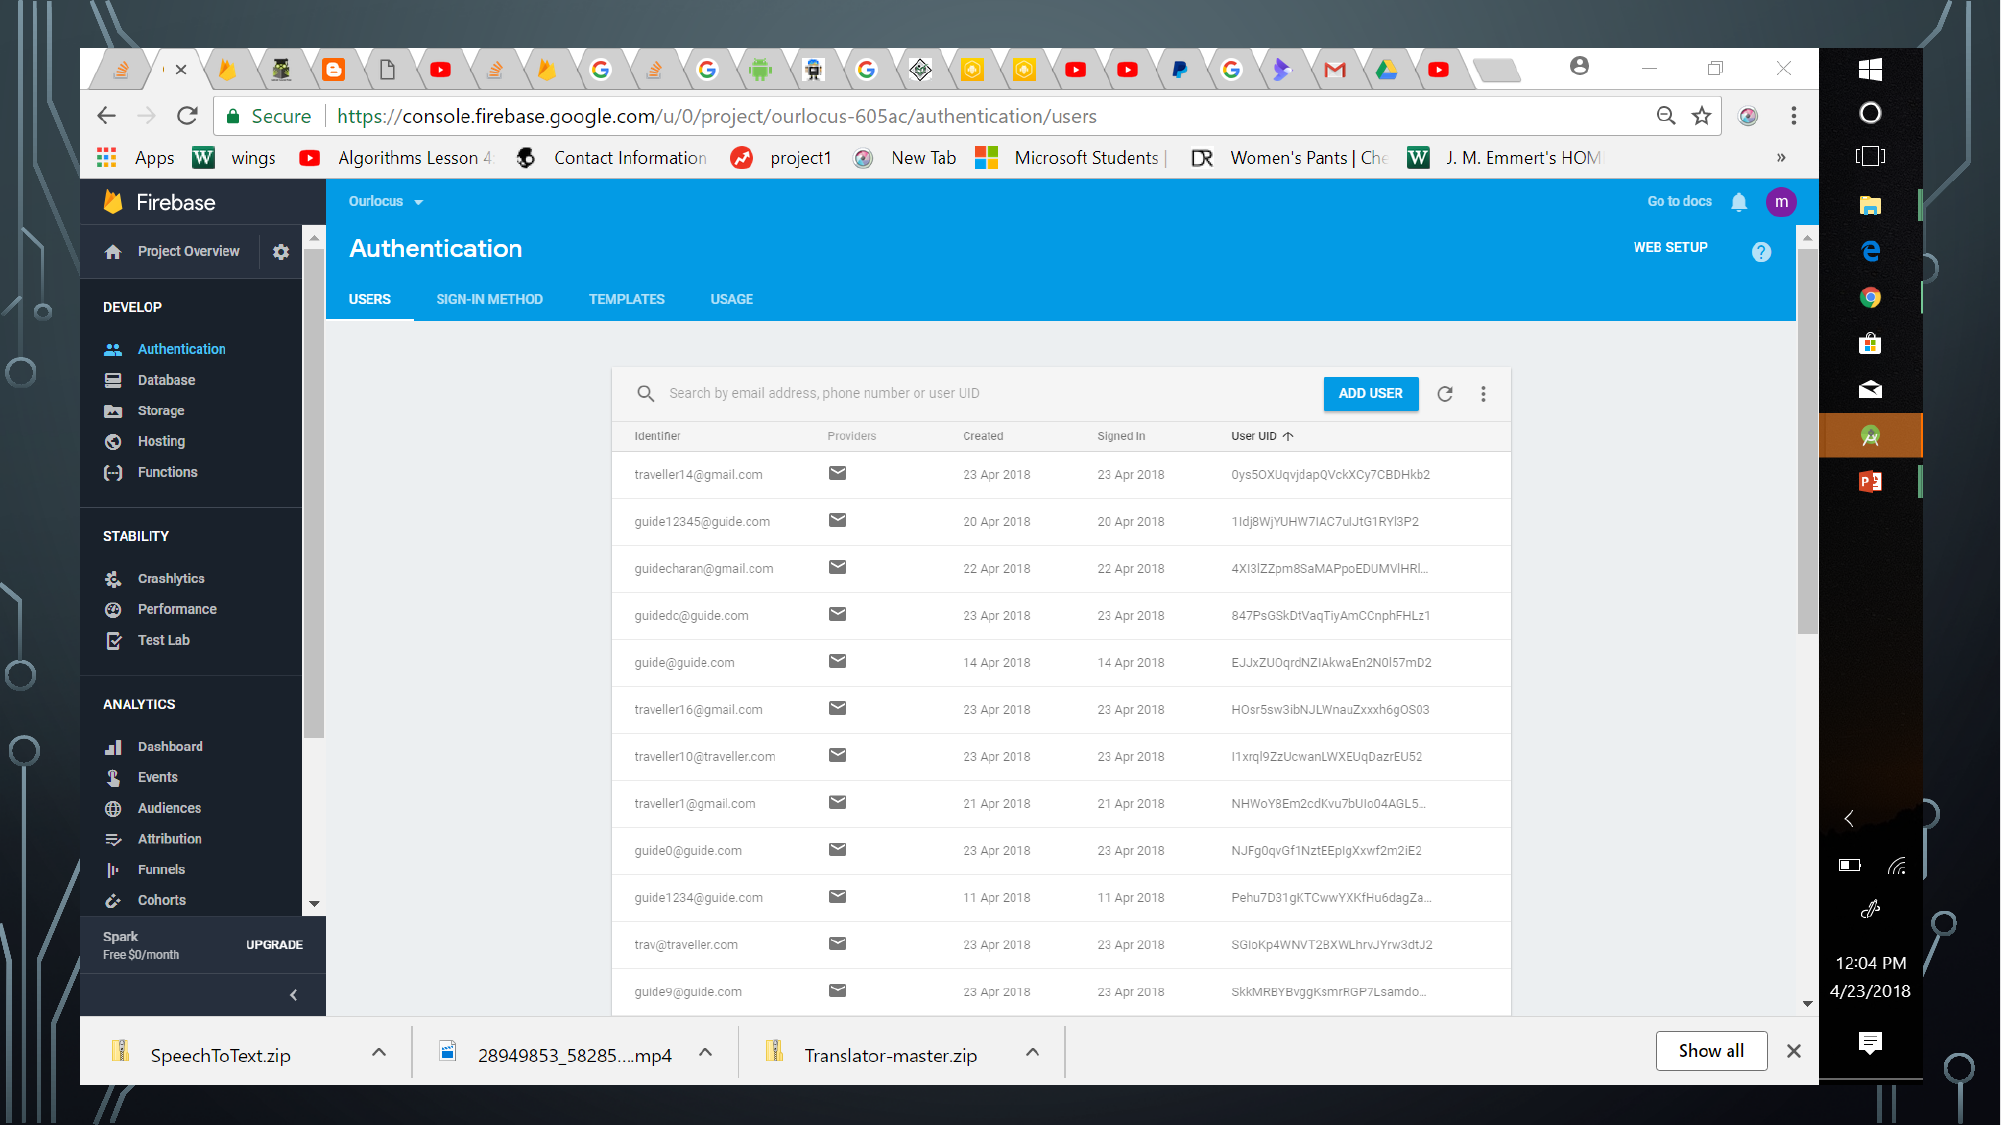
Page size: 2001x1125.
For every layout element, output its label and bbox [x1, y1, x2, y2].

picture [80, 48, 1924, 1085]
